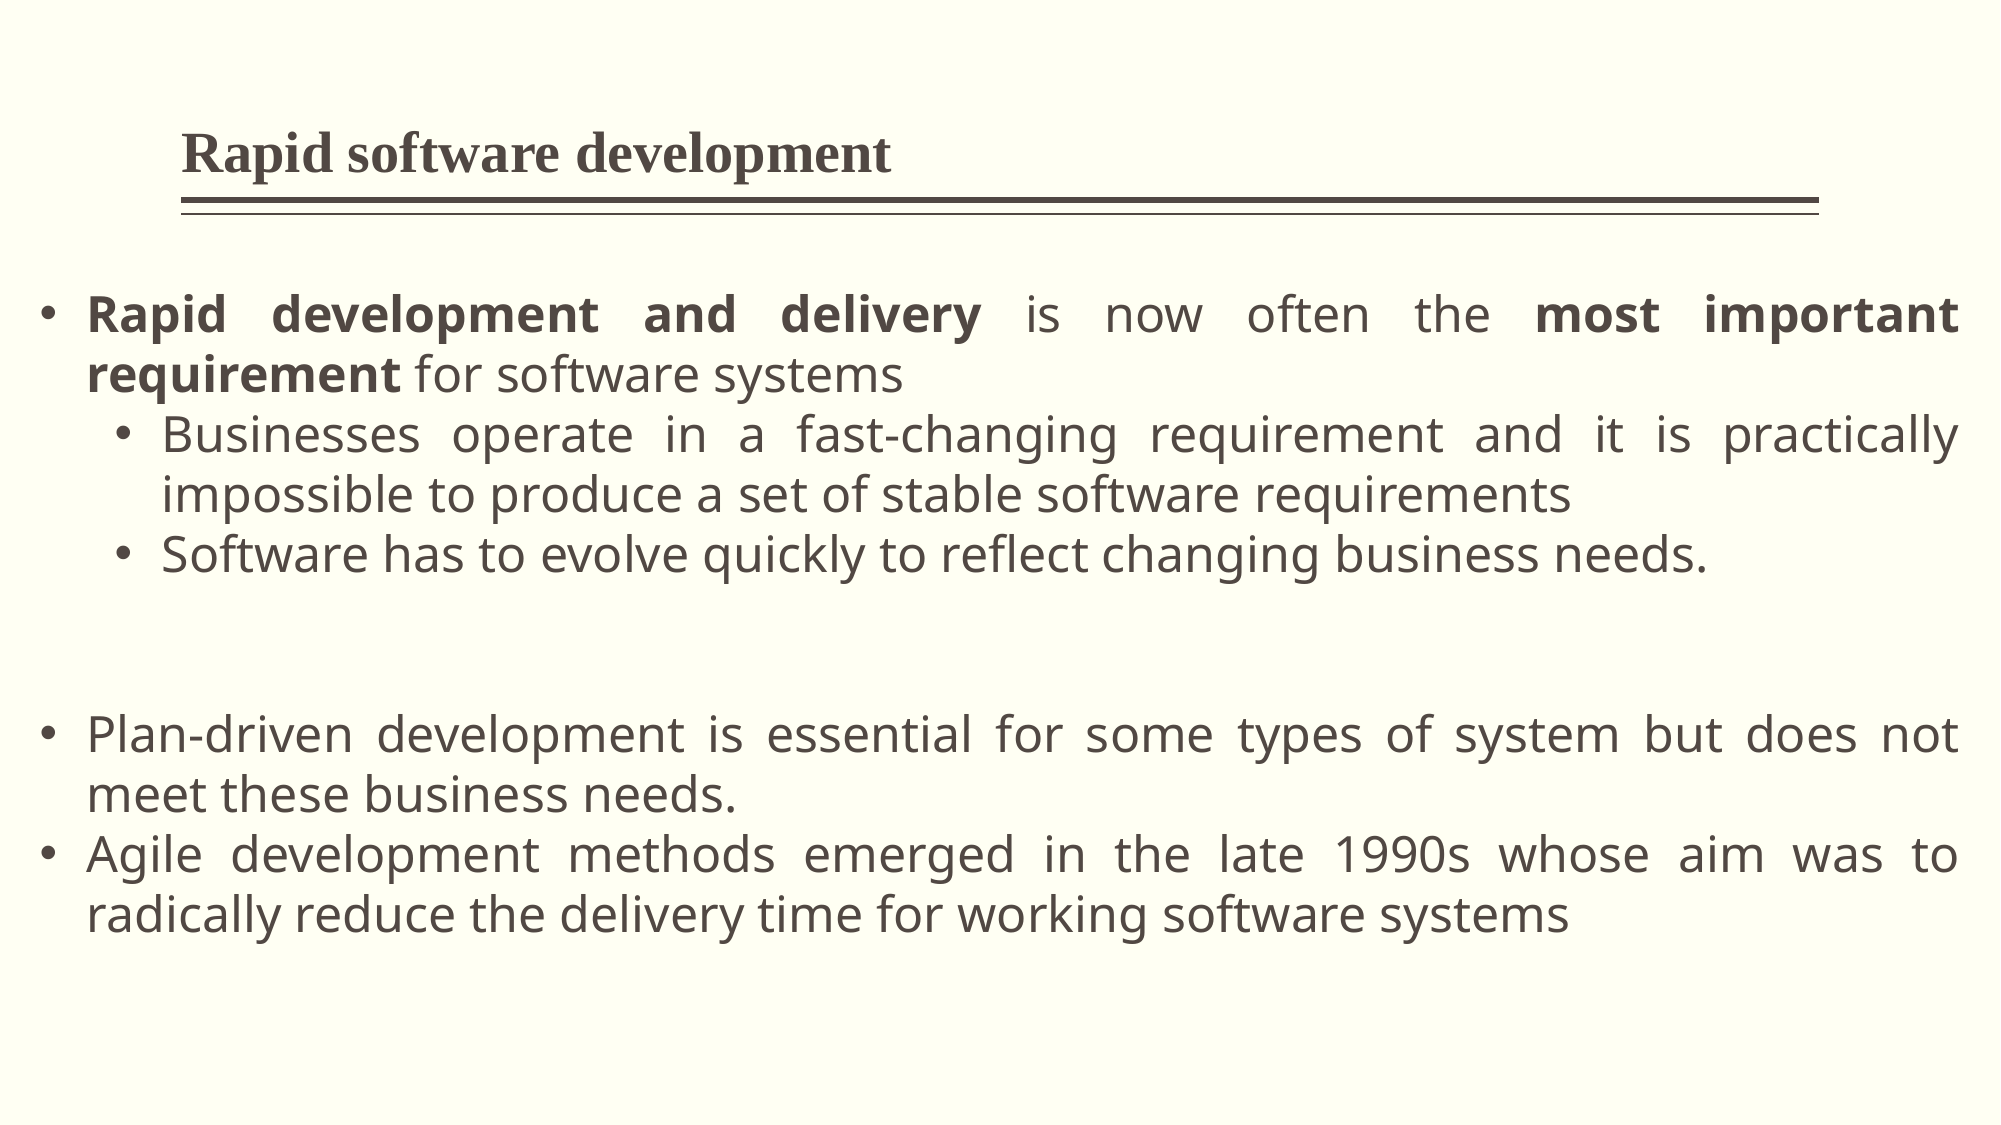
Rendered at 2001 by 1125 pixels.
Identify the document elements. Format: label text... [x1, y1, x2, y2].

text_box Rapid development and delivery is now often the most important requirement for software systems Businesses operate in a fast-changing requirement and it is practically impossible to produce a set of stable software requirements Software has to evolve quickly to reflect changing business needs. Plan-driven development is essential for some types of system but does not meet these business needs. Agile development methods emerged in the late 1990s whose aim was to radically reduce the delivery time for working software systems [24, 274, 1975, 950]
title Rapid software development [181, 12, 1819, 193]
